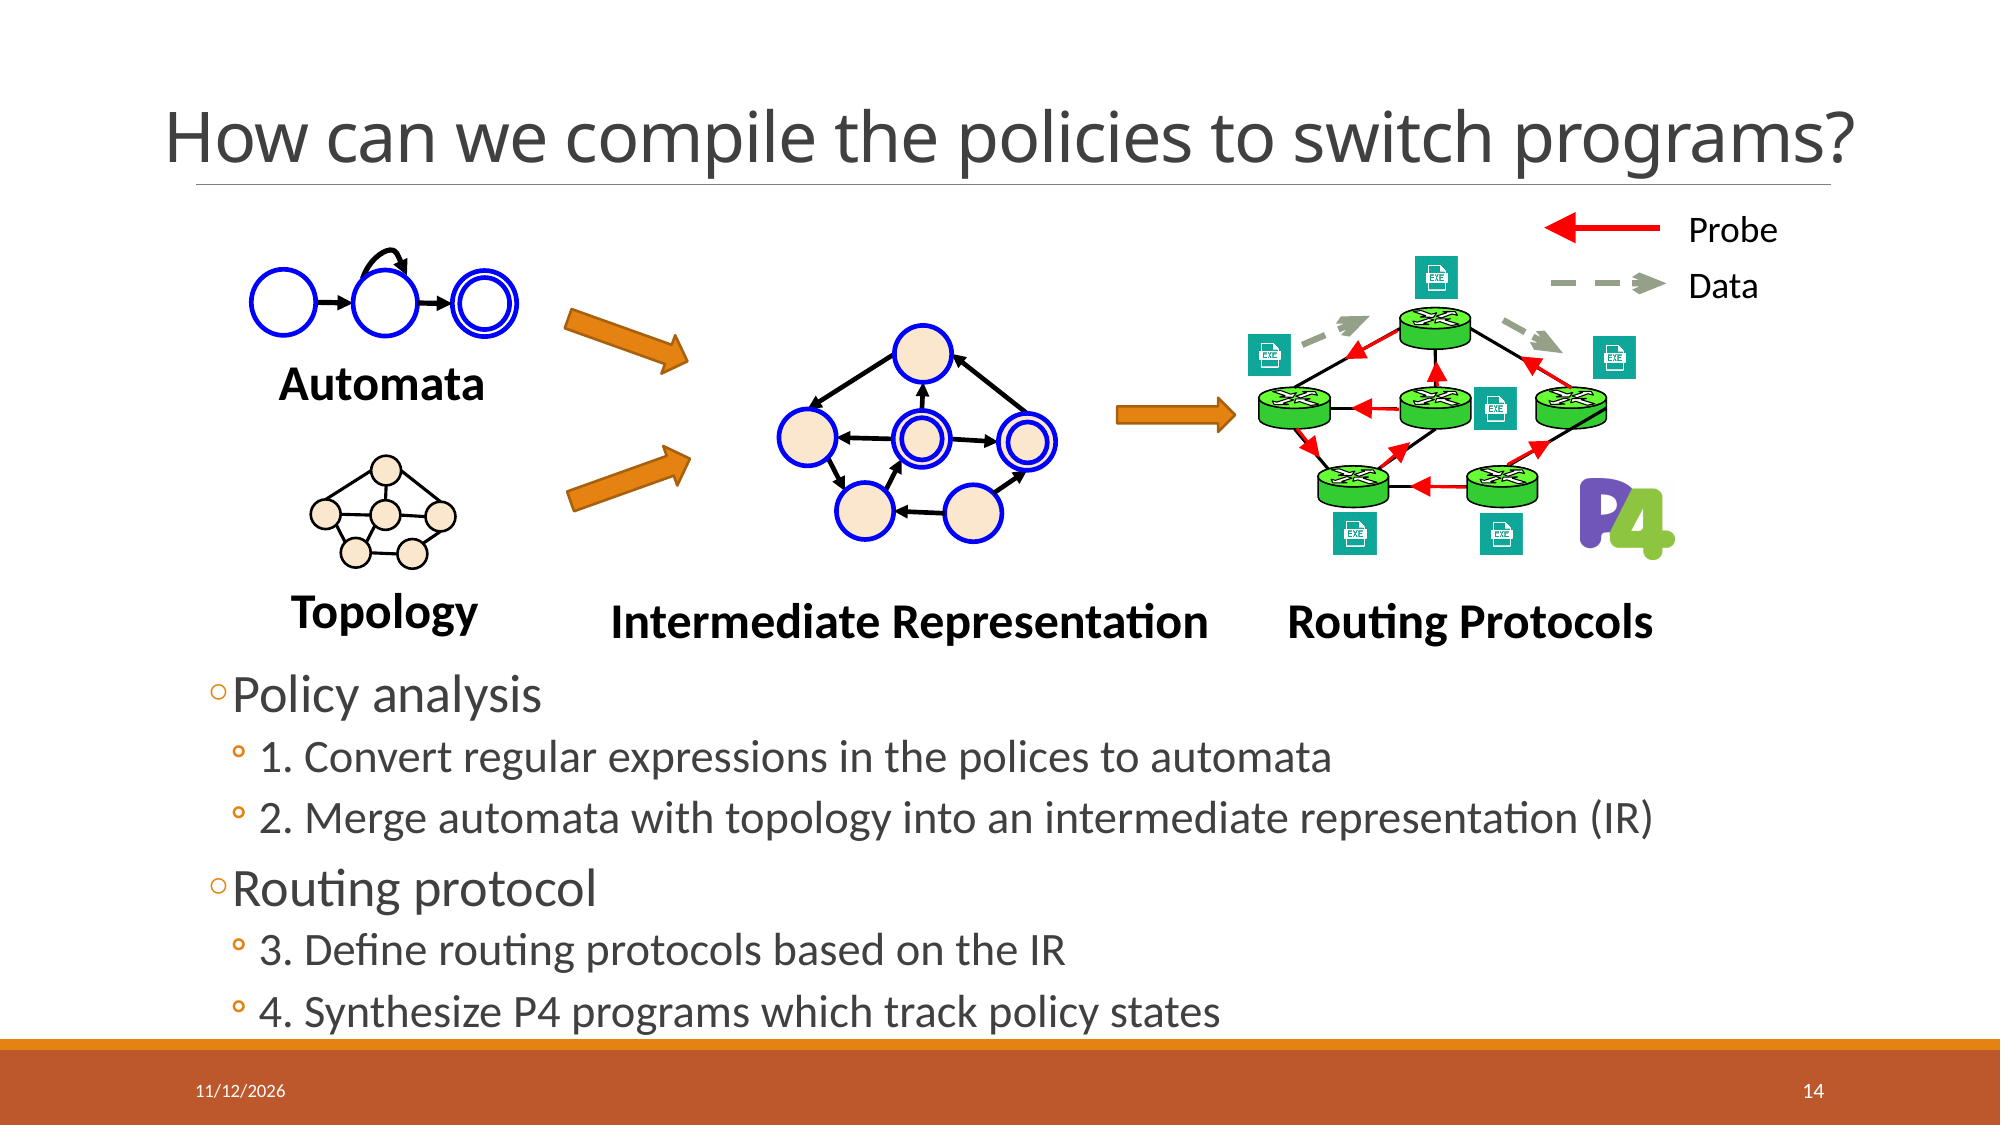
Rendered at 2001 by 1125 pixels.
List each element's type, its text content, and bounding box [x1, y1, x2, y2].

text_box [778, 324, 1057, 543]
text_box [451, 269, 518, 338]
text_box [352, 268, 419, 338]
text_box Topology [276, 570, 496, 646]
text_box [565, 444, 692, 513]
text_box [1296, 315, 1573, 488]
title How can we compile the policies to switch programs? [148, 47, 1938, 185]
text_box [361, 248, 408, 278]
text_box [1543, 196, 1795, 259]
text_box Automata [263, 343, 504, 418]
text_box Intermediate Representation [595, 580, 1232, 656]
text_box [249, 267, 317, 337]
list Policy analysis 1. Convert regular expressions in the polices to automata 2. Merge automata with topology into an intermediate representation (IR) Routing protocol 3. Define routing protocols based on the IR 4. Synthesize P4 programs which track policy states [199, 658, 1886, 1049]
slide_number 14 [1624, 1059, 1840, 1120]
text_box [310, 455, 456, 570]
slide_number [180, 1059, 586, 1120]
text_box [1115, 396, 1237, 434]
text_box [1550, 252, 1776, 315]
text_box [563, 307, 689, 375]
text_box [1247, 256, 1691, 657]
